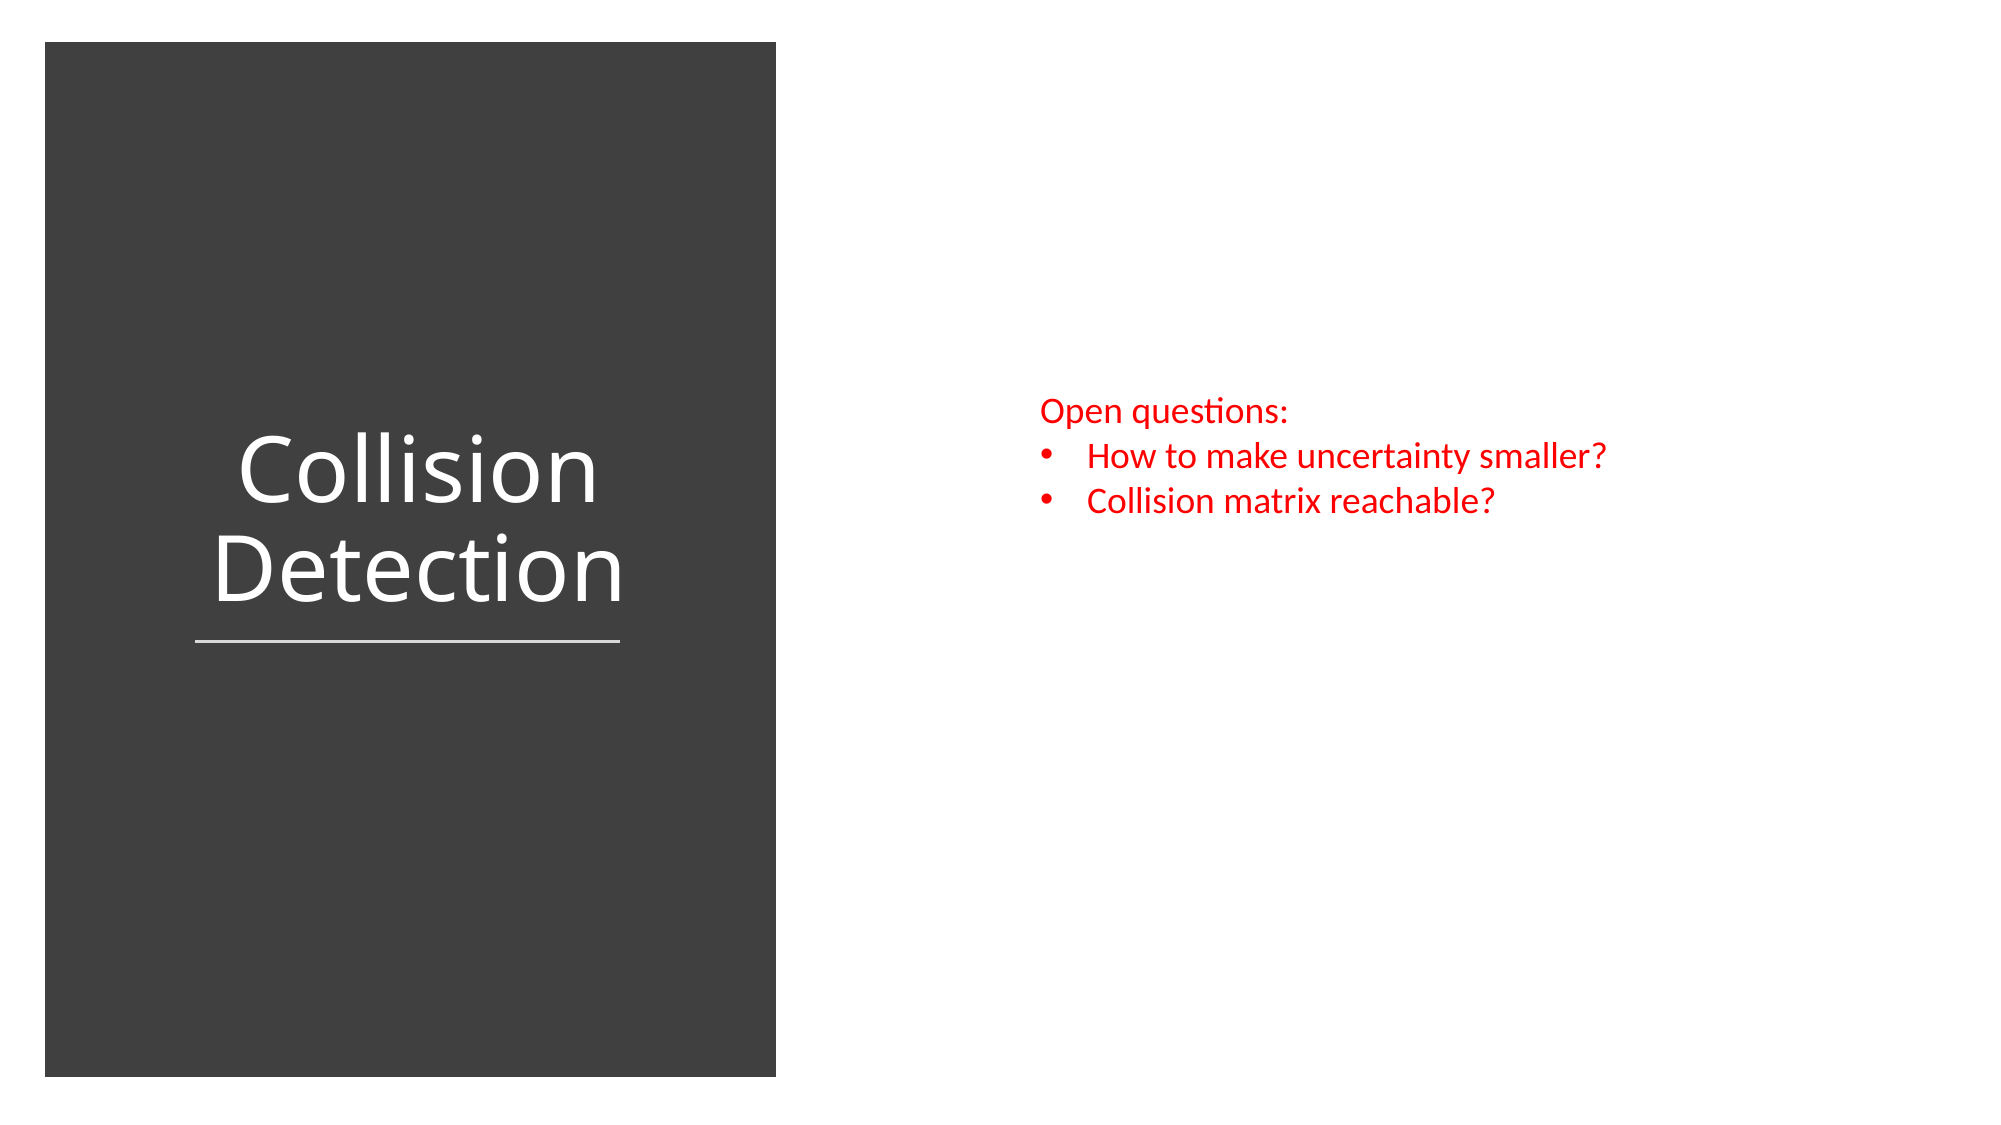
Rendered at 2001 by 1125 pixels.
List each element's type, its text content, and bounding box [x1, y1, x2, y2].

text_box Open questions: How to make uncertainty smaller? Collision matrix reachable? [1025, 379, 1624, 529]
text_box [54, 52, 767, 1067]
text_box Collision Detection [82, 149, 756, 629]
